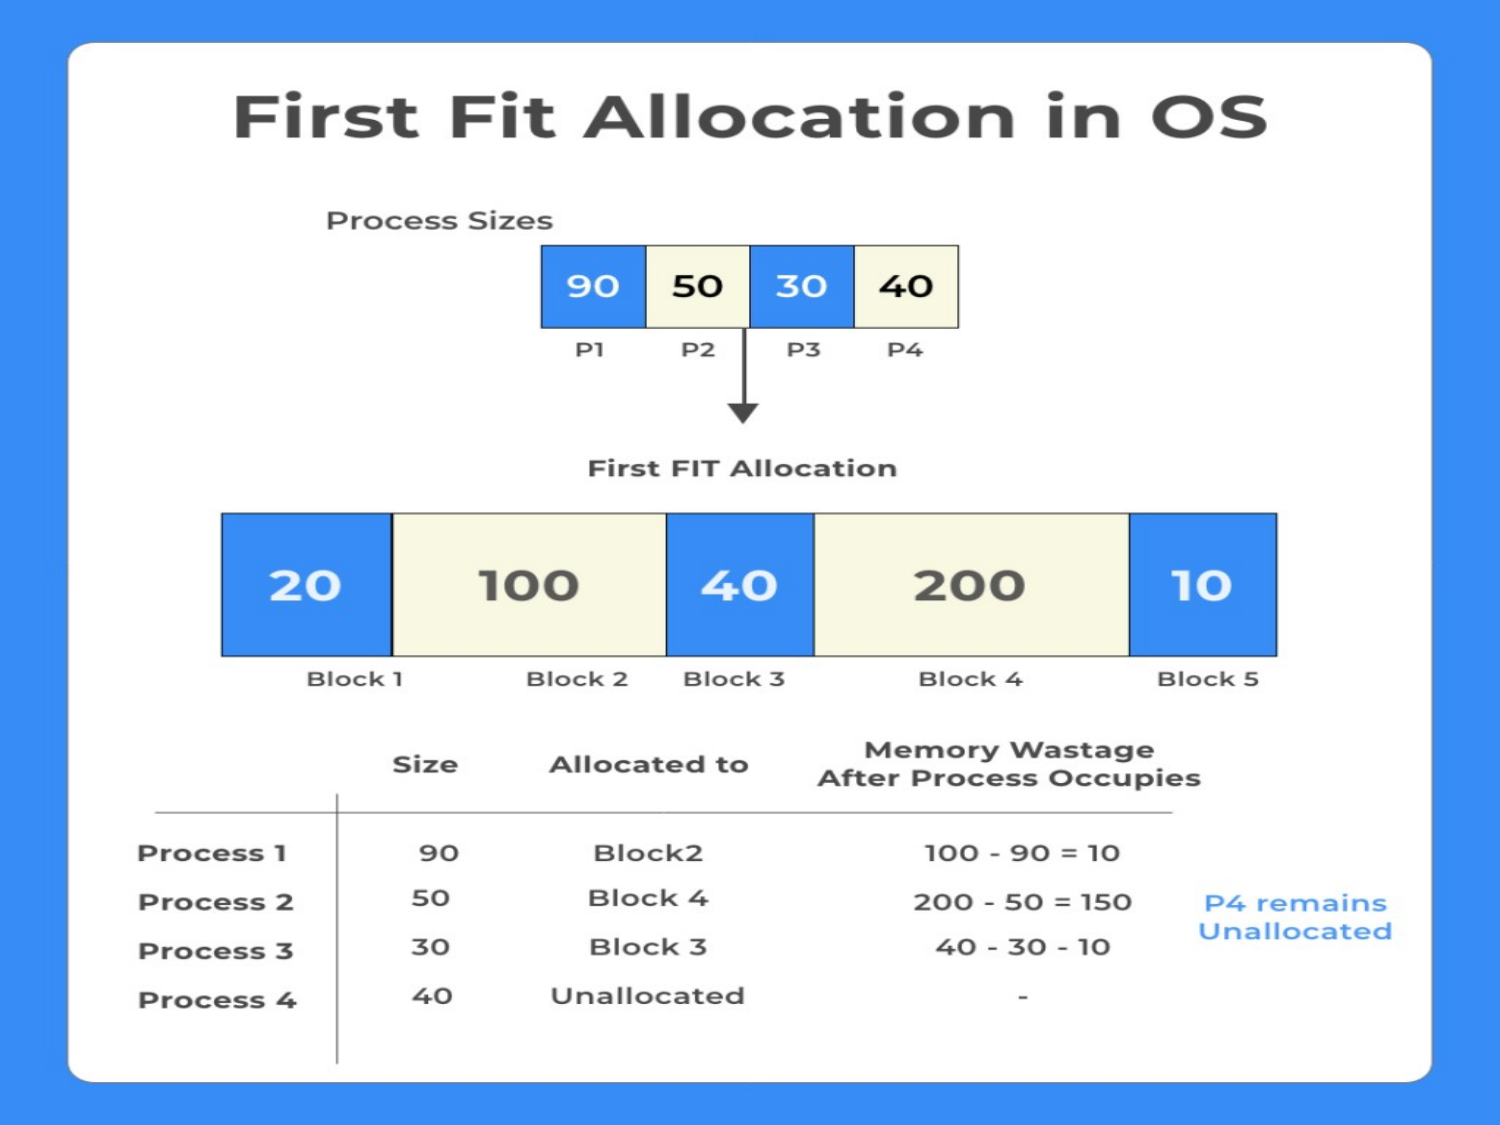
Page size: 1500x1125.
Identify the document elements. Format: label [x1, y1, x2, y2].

text_box [0, 0, 1500, 1125]
